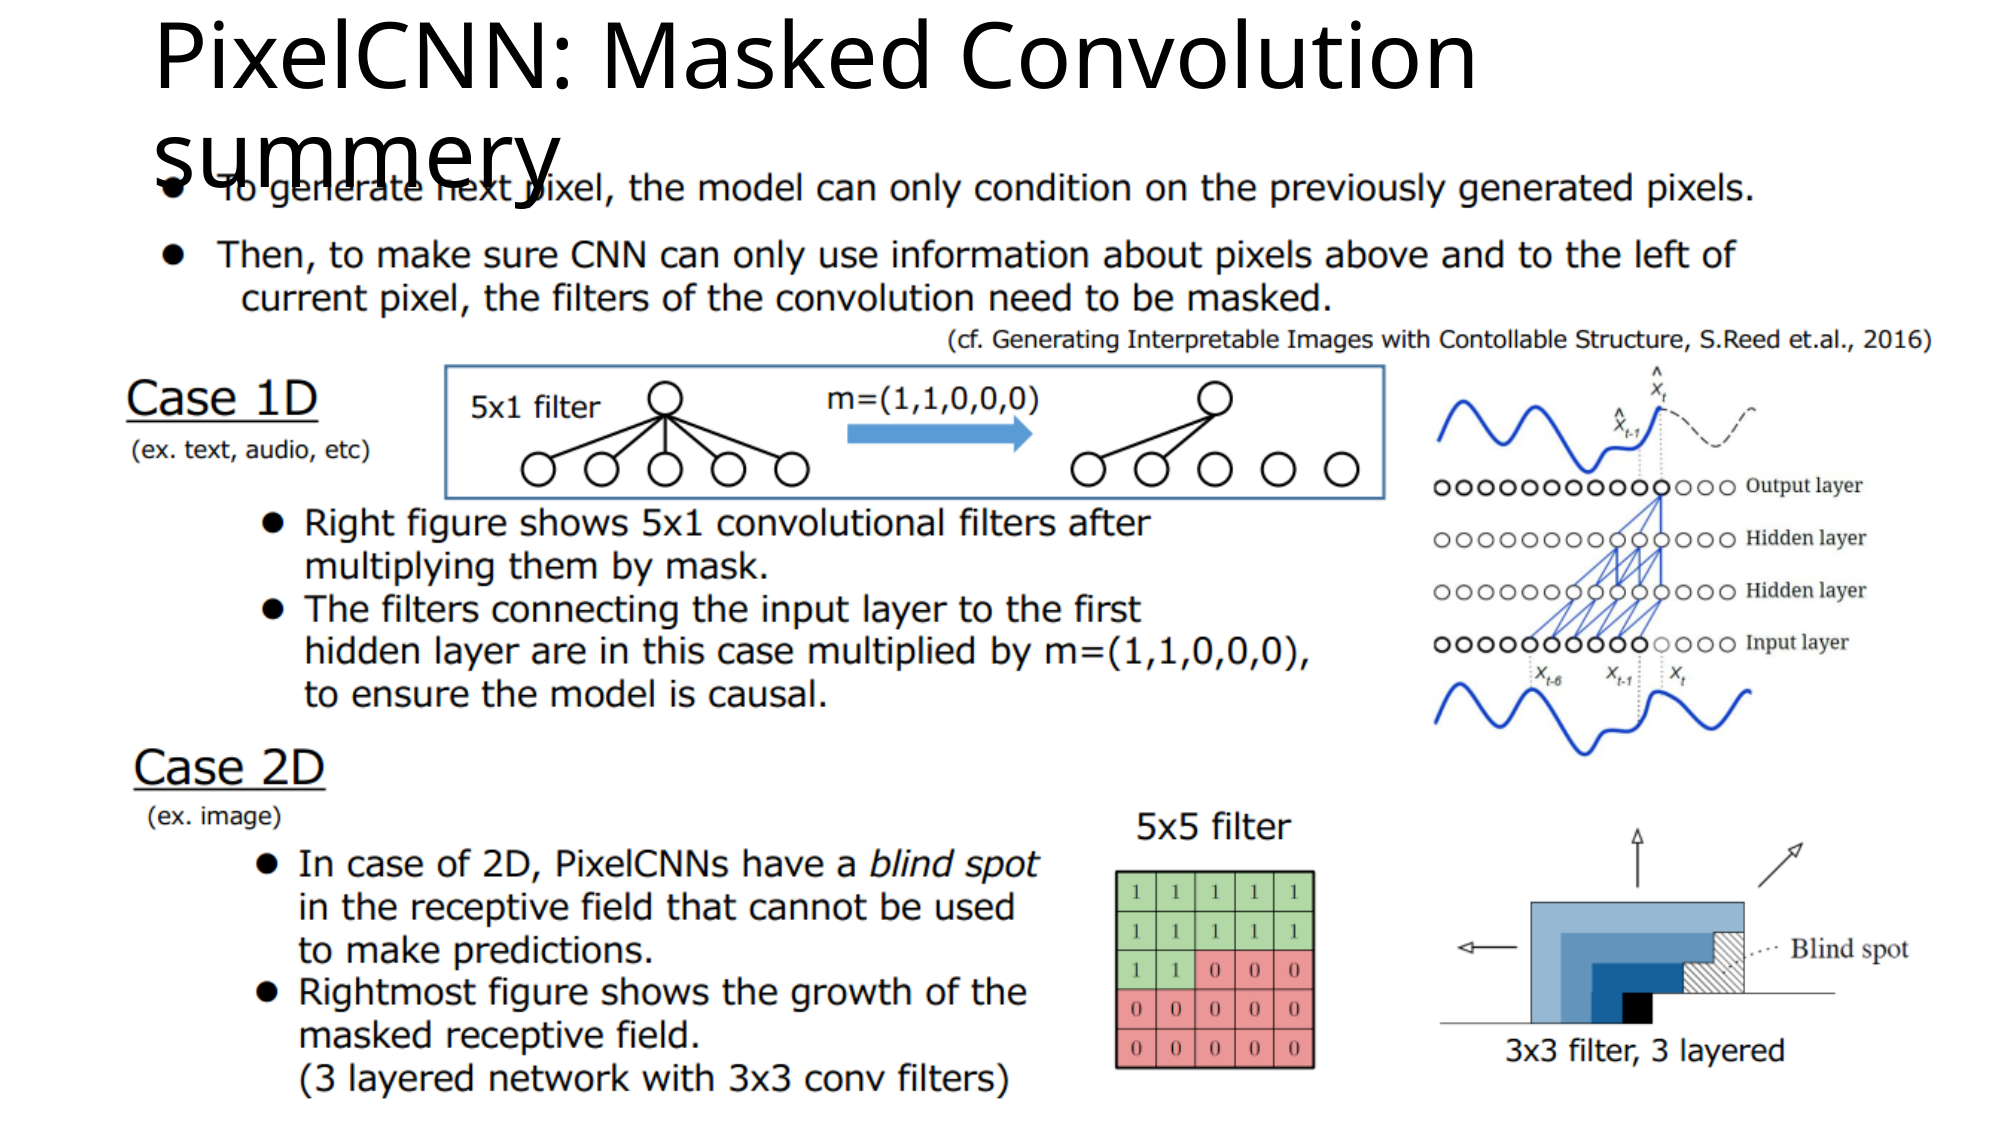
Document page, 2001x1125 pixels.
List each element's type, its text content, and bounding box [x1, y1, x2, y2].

text_box PixelCNN: Masked Convolution summery [137, 0, 1863, 150]
picture [90, 150, 1946, 1112]
